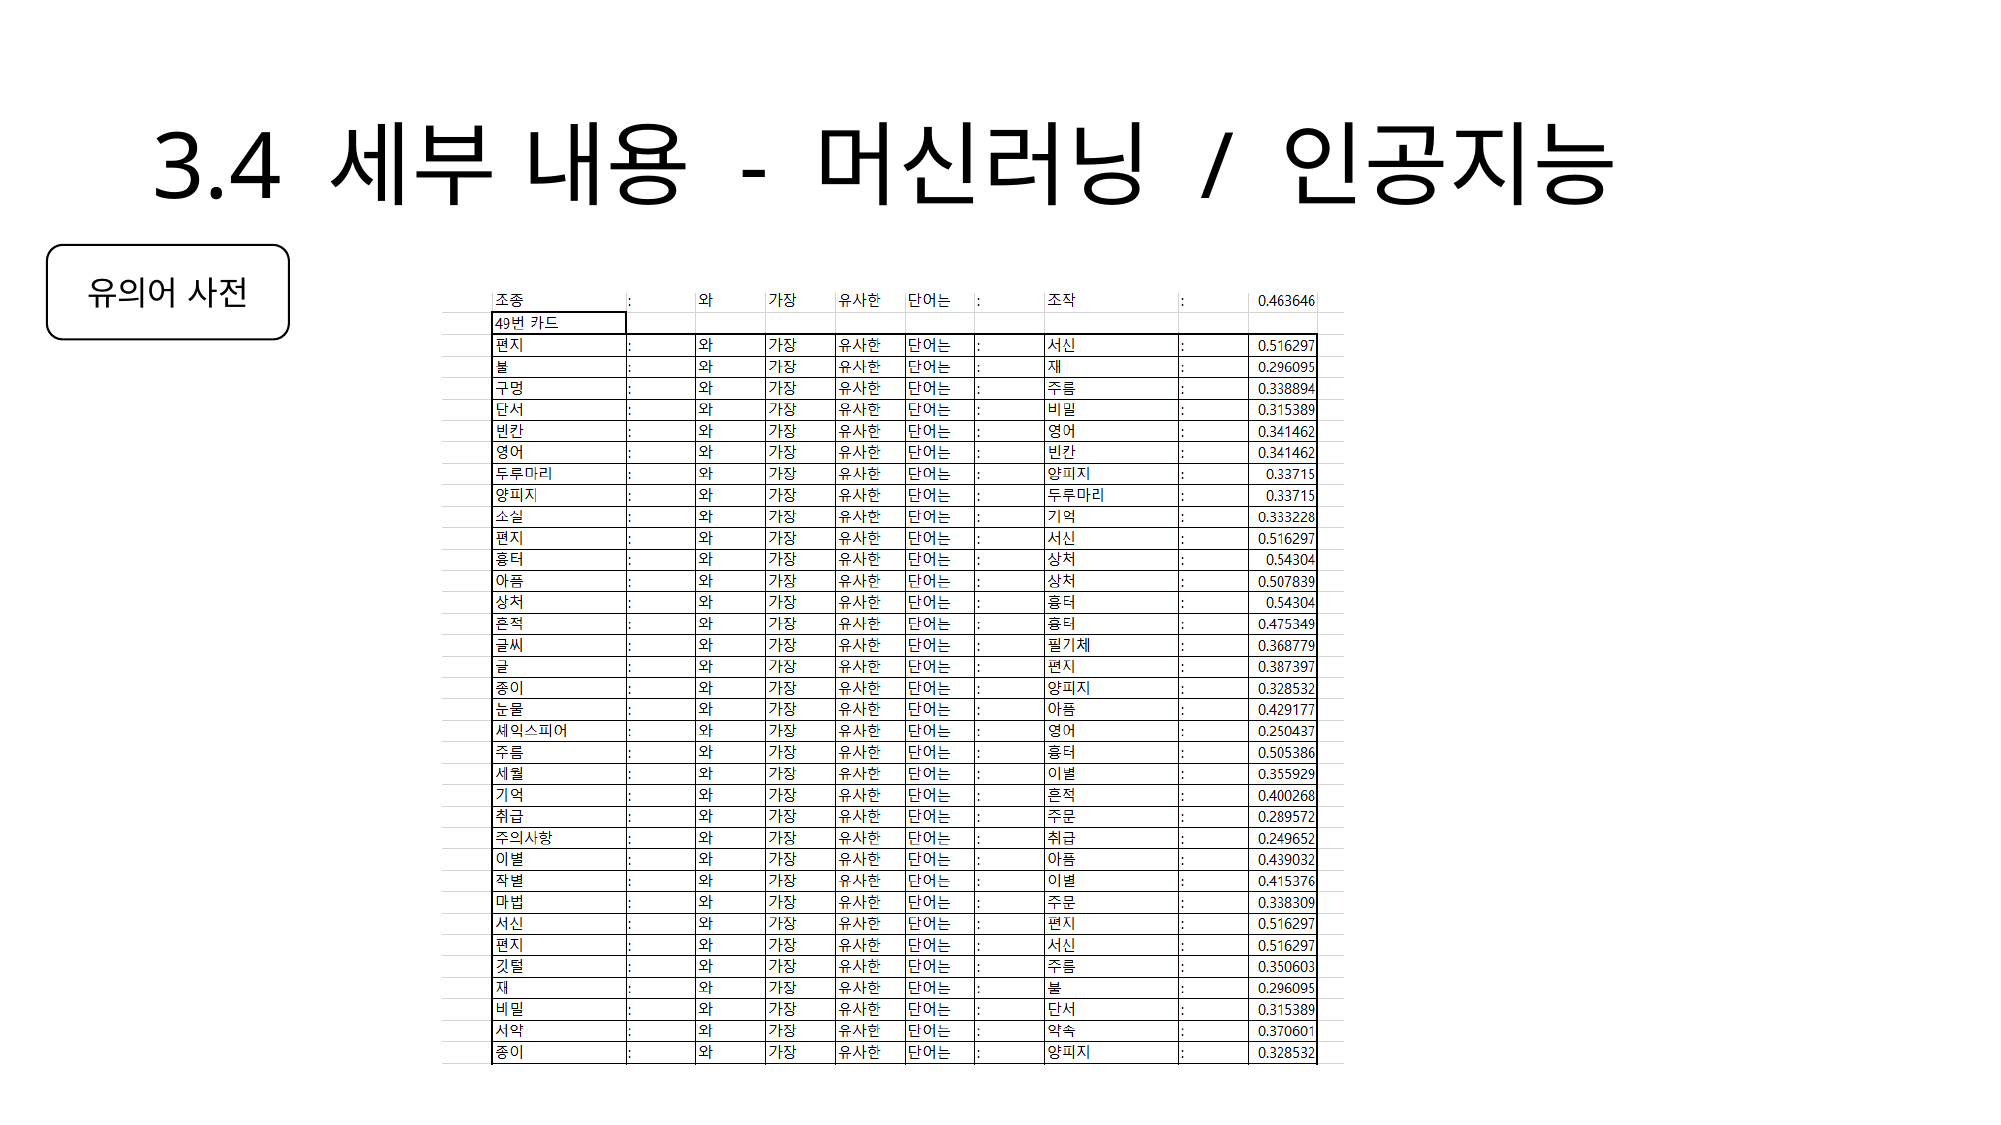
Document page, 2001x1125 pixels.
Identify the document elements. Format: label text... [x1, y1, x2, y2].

text_box 유의어 사전 [45, 243, 290, 341]
picture [442, 293, 1344, 1065]
title 3.4 세부 내용 - 머신러닝 / 인공지능 [137, 59, 1863, 278]
